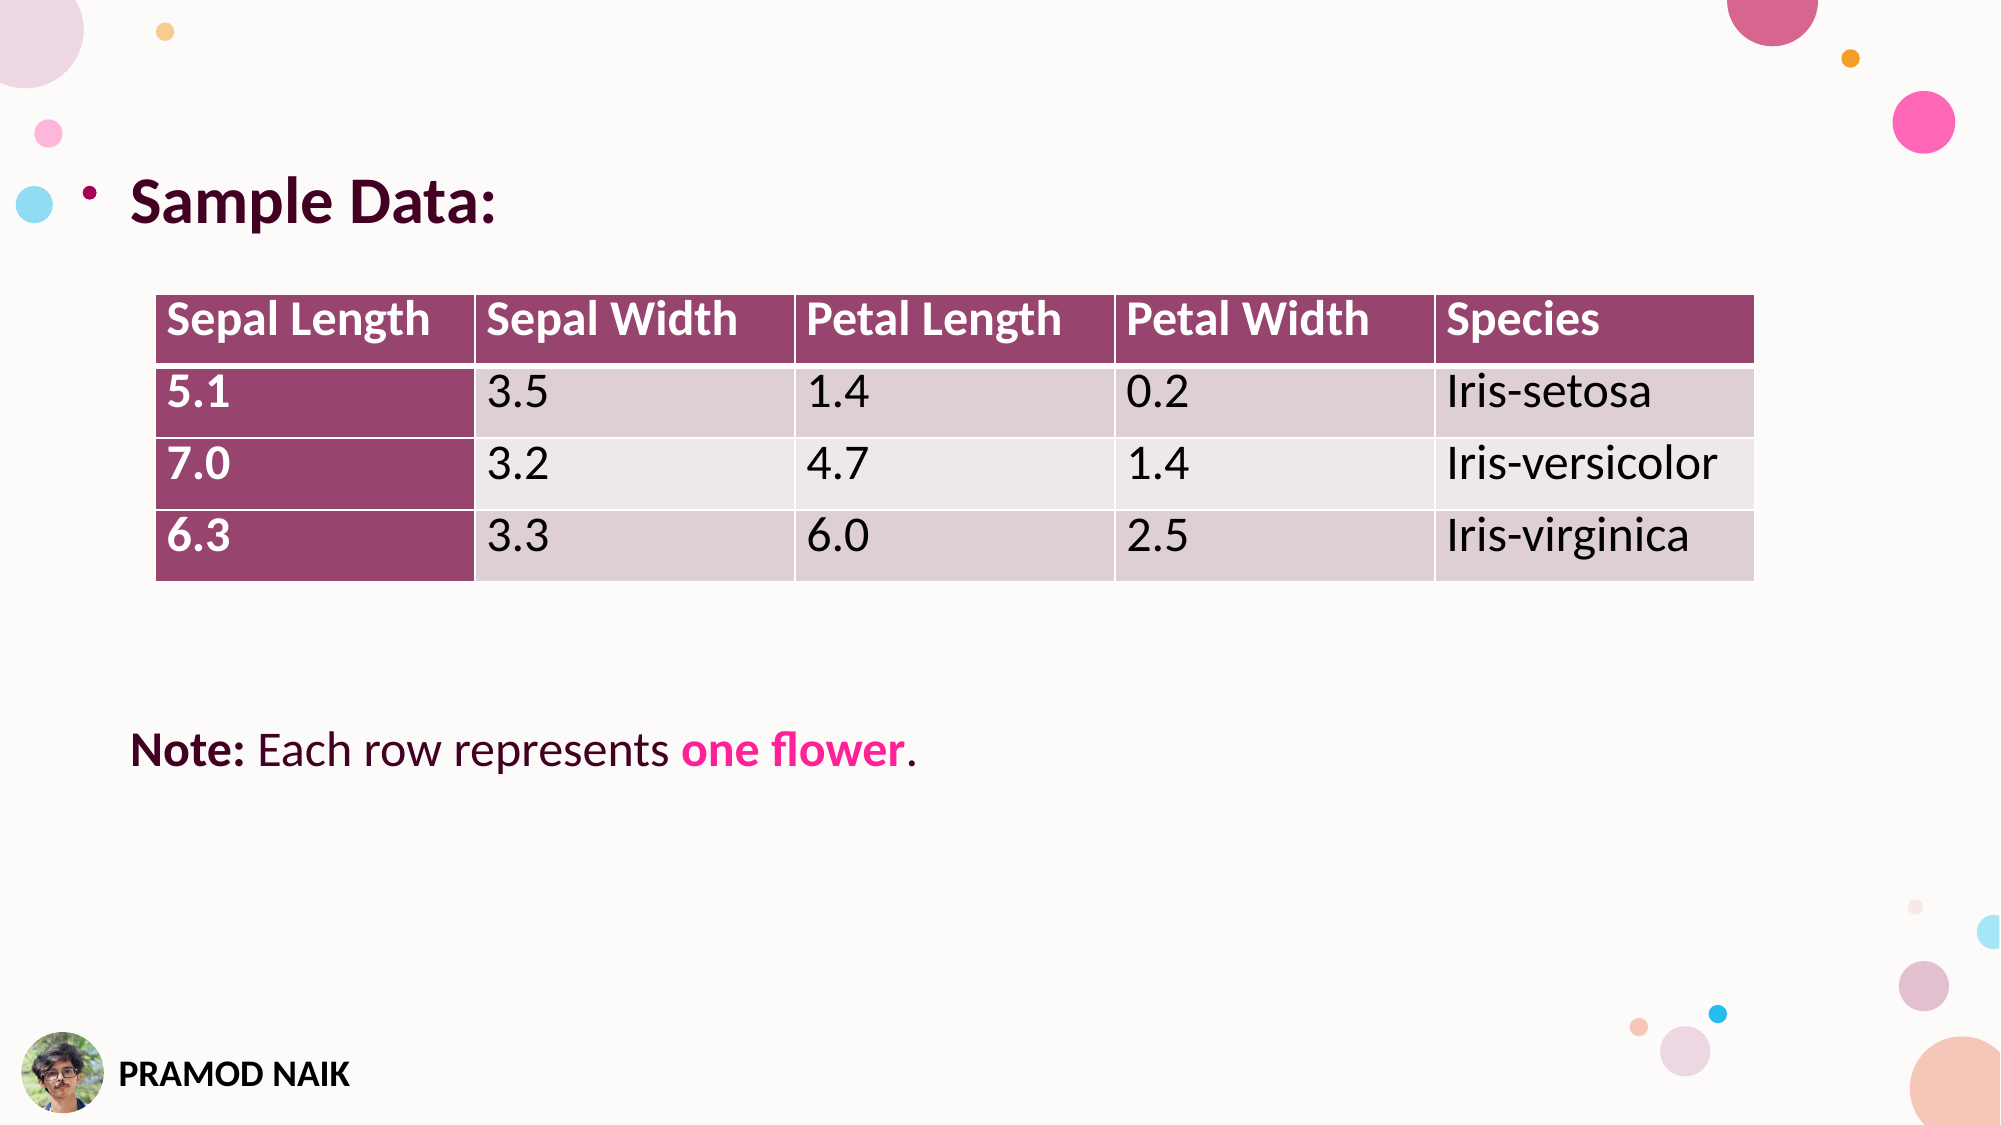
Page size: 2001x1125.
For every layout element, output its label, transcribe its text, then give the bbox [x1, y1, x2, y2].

table_cell 6.3 [156, 511, 474, 581]
table_header Sepal Width [476, 295, 794, 363]
table_cell 5.1 [156, 369, 474, 437]
table_cell 6.0 [796, 511, 1114, 581]
table_cell 1.4 [1116, 439, 1434, 509]
table_cell 2.5 [1116, 511, 1434, 581]
table_cell Iris-versicolor [1436, 439, 1754, 509]
table_cell Iris-virginica [1436, 511, 1754, 581]
picture [21, 1031, 104, 1114]
table_header Species [1436, 295, 1754, 363]
list Sample Data: Note: Each row represents one flower. [115, 158, 1904, 968]
table_cell 1.4 [796, 369, 1114, 437]
table_header Petal Length [796, 295, 1114, 363]
table_cell 3.2 [476, 439, 794, 509]
table_cell 0.2 [1116, 369, 1434, 437]
table_header Petal Width [1116, 295, 1434, 363]
table_cell 7.0 [156, 439, 474, 509]
table_cell Iris-setosa [1436, 369, 1754, 437]
table_header Sepal Length [156, 295, 474, 363]
table_cell 4.7 [796, 439, 1114, 509]
table_cell 3.5 [476, 369, 794, 437]
table_cell 3.3 [476, 511, 794, 581]
